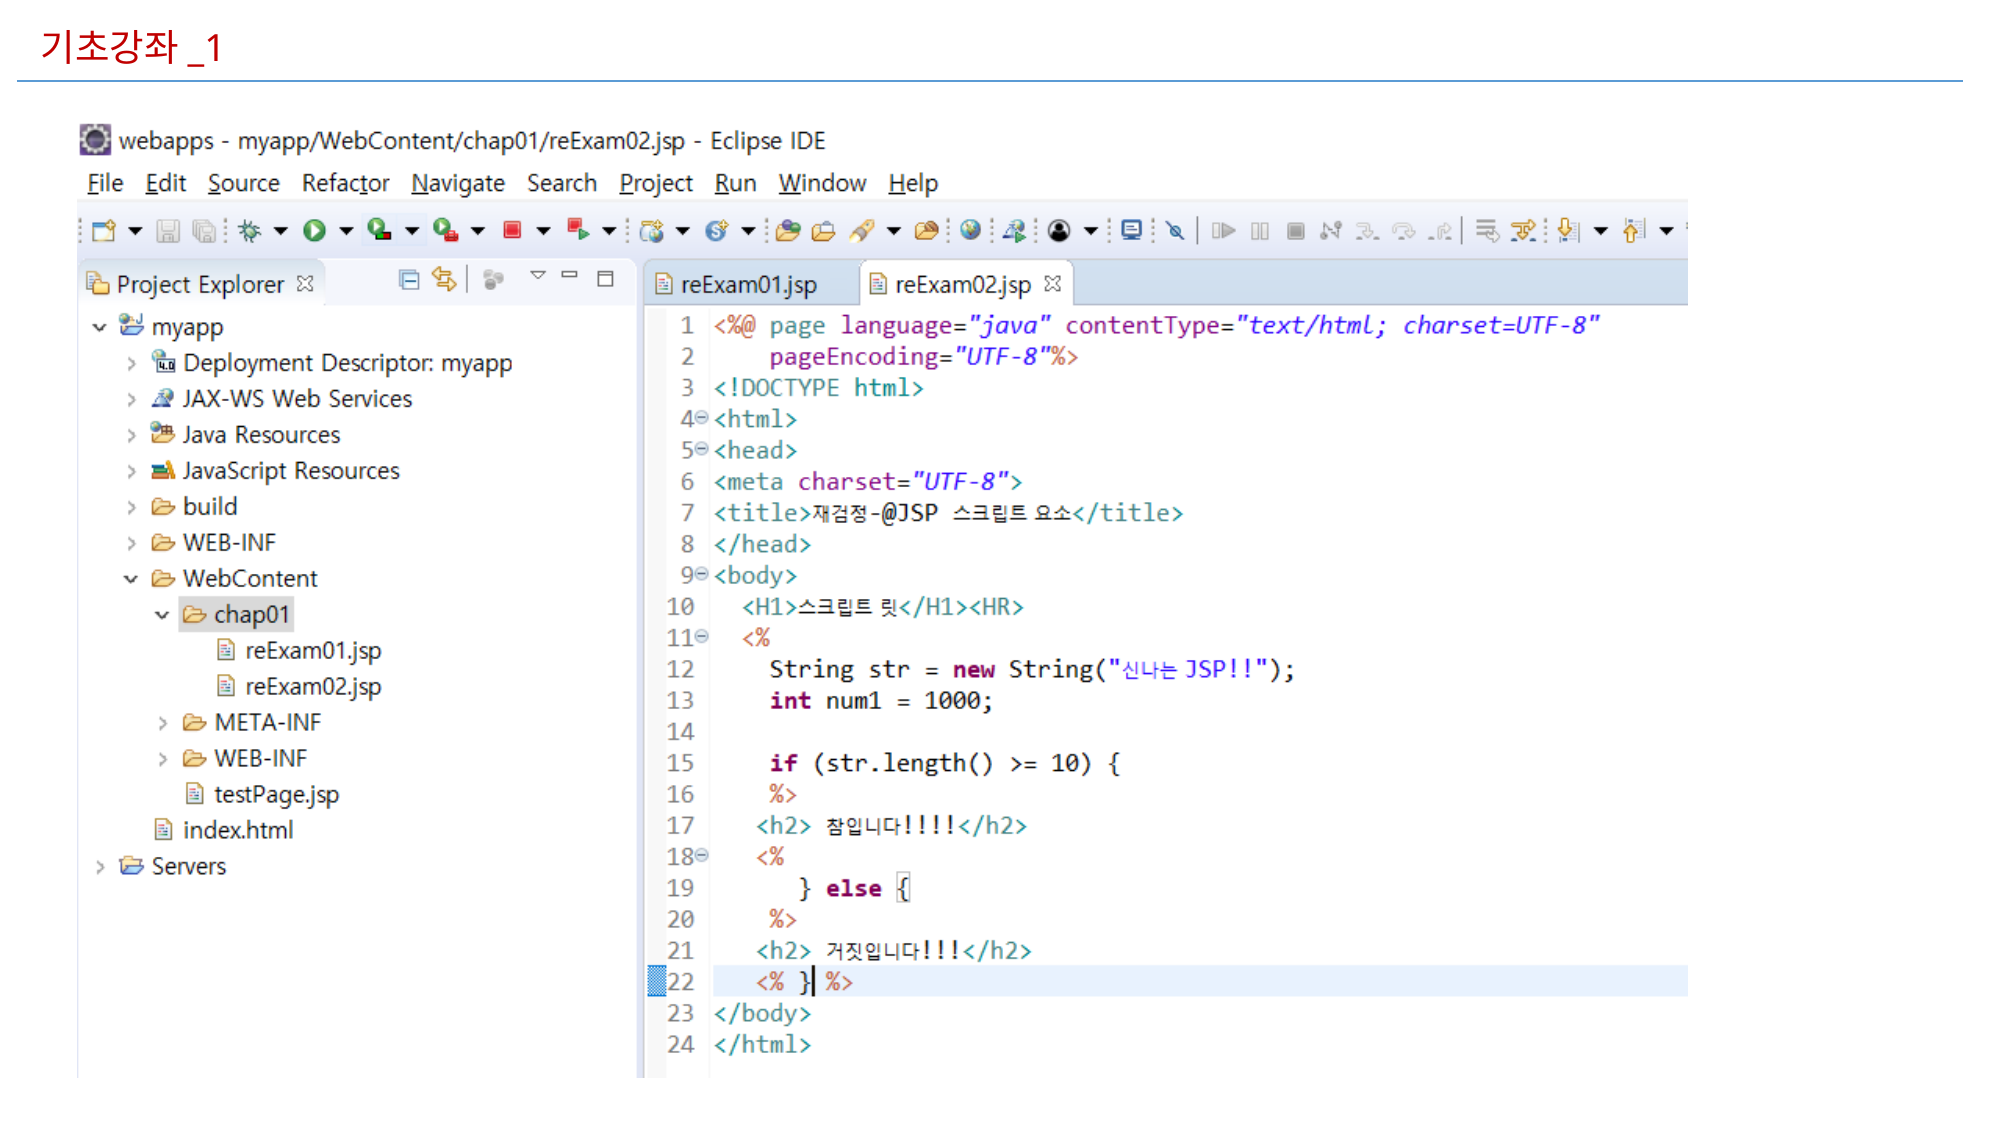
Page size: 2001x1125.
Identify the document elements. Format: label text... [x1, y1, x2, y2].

picture [77, 118, 1688, 1078]
text_box 기초강좌_1 [25, 16, 729, 77]
